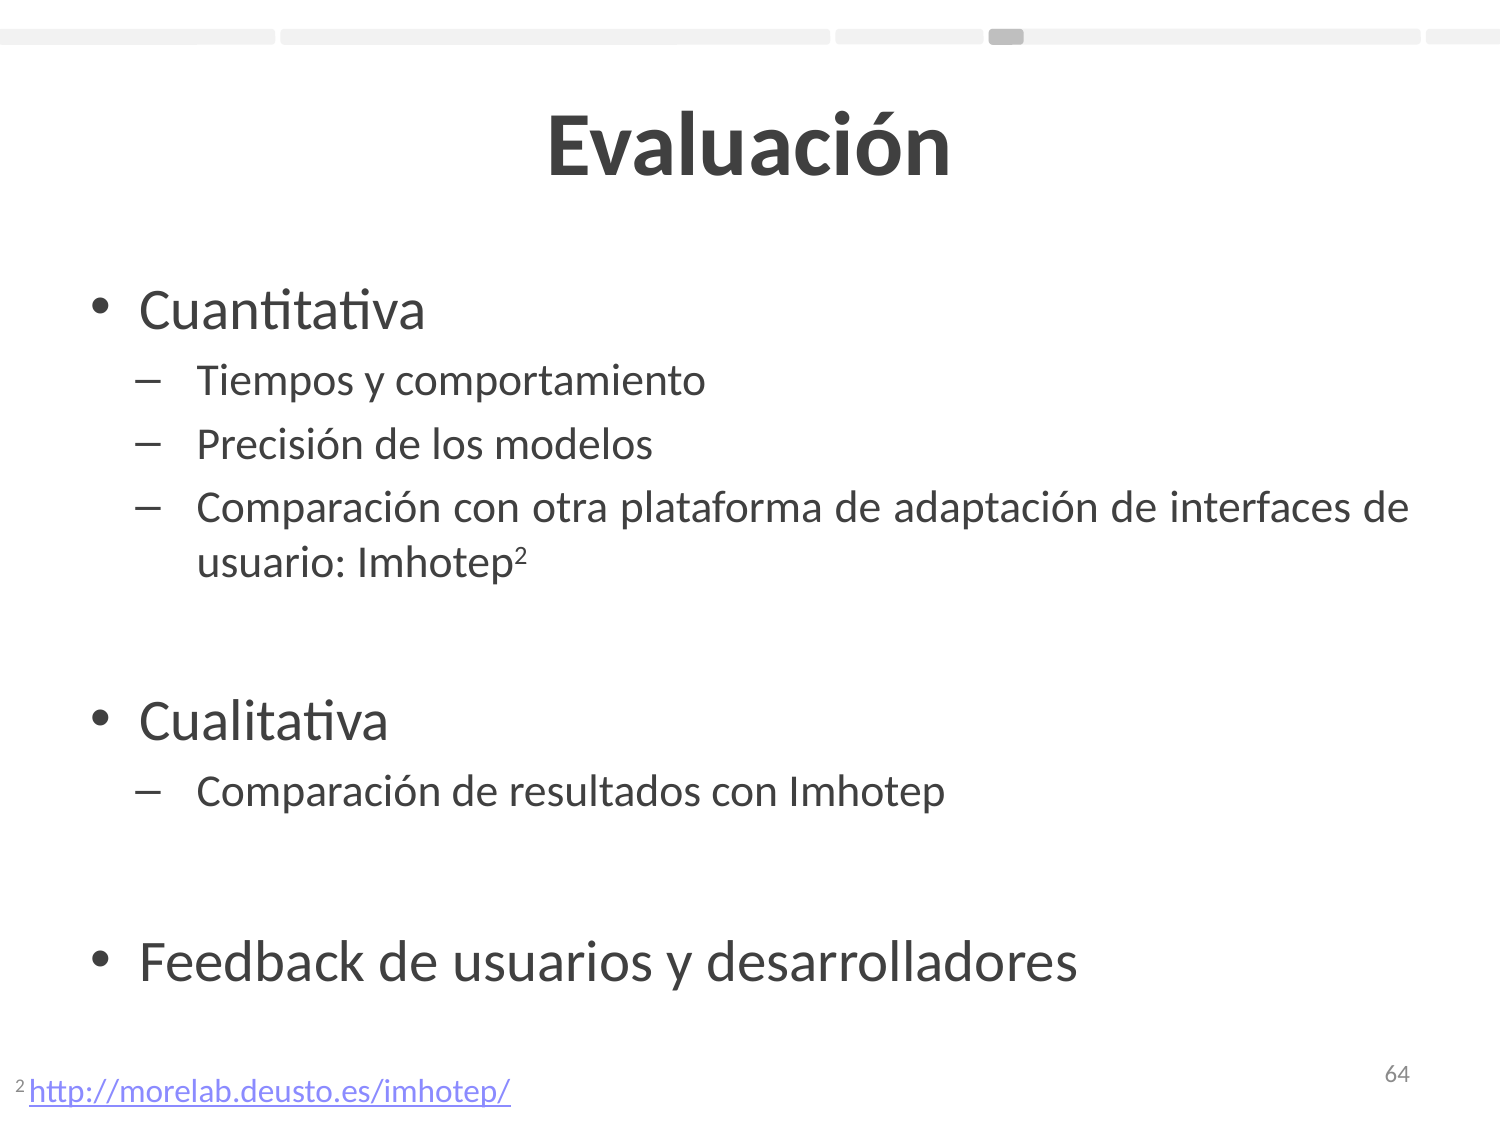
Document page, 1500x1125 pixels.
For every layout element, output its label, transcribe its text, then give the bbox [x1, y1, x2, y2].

slide_number 64 [1074, 1042, 1425, 1103]
text_box [988, 28, 1024, 45]
footer 2 http://morelab.deusto.es/imhotep/ [0, 1059, 780, 1120]
list Cuantitativa Tiempos y comportamiento Precisión de los modelos Comparación con otra plataforma de adaptación de interfaces de usuario: Imhotep2 Cualitativa Comparación de resultados con Imhotep Feedback de usuarios y desarrolladores [75, 262, 1425, 1005]
title Evaluación [75, 45, 1425, 233]
